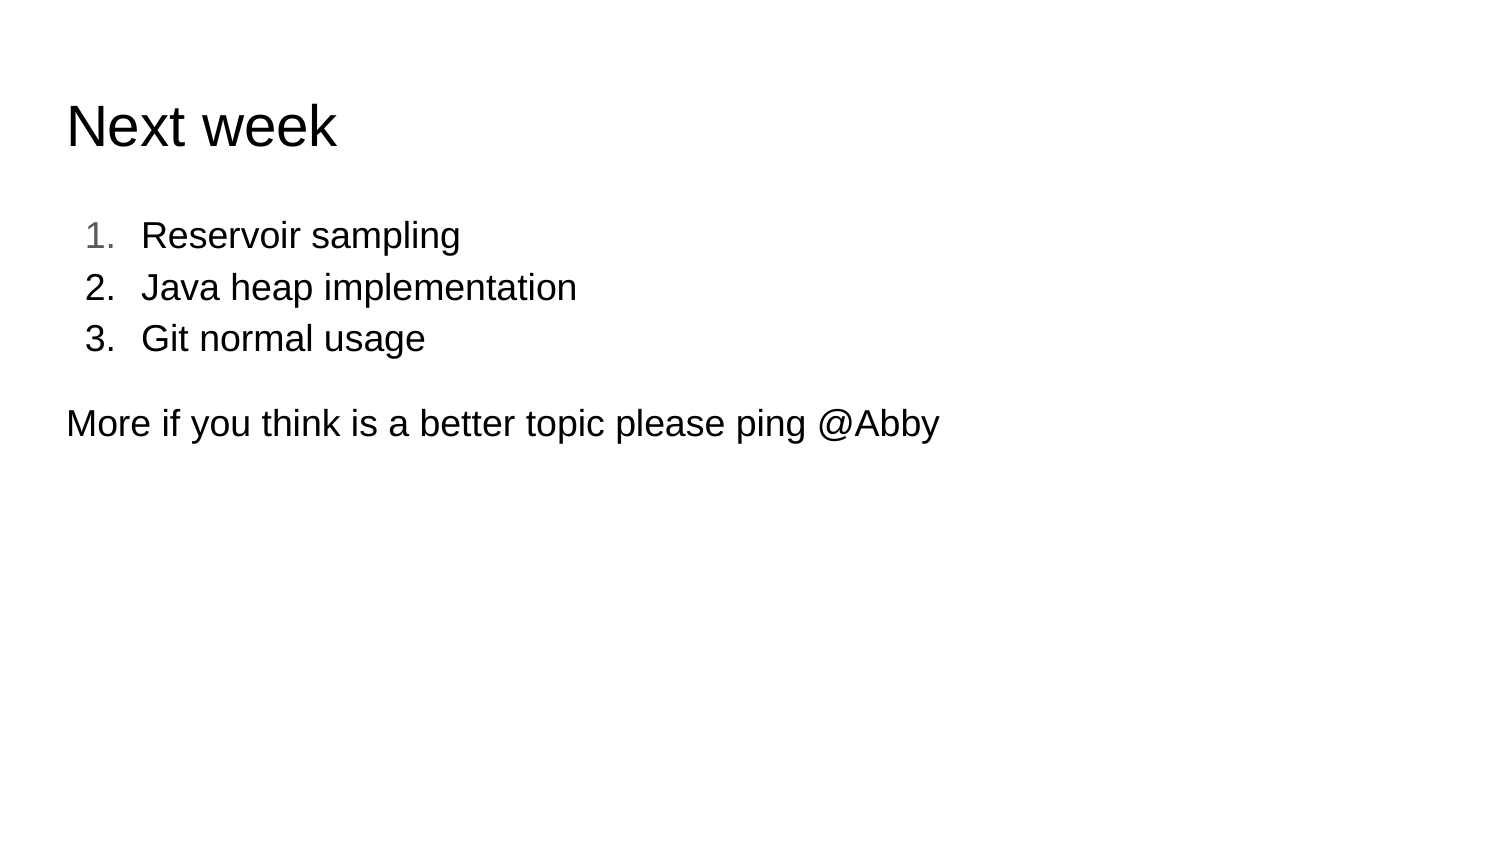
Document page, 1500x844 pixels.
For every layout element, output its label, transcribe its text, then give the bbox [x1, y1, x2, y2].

list Reservoir sampling Java heap implementation Git normal usage More if you think is a better topic please ping @Abby [51, 189, 1449, 750]
title Next week [51, 72, 1449, 167]
